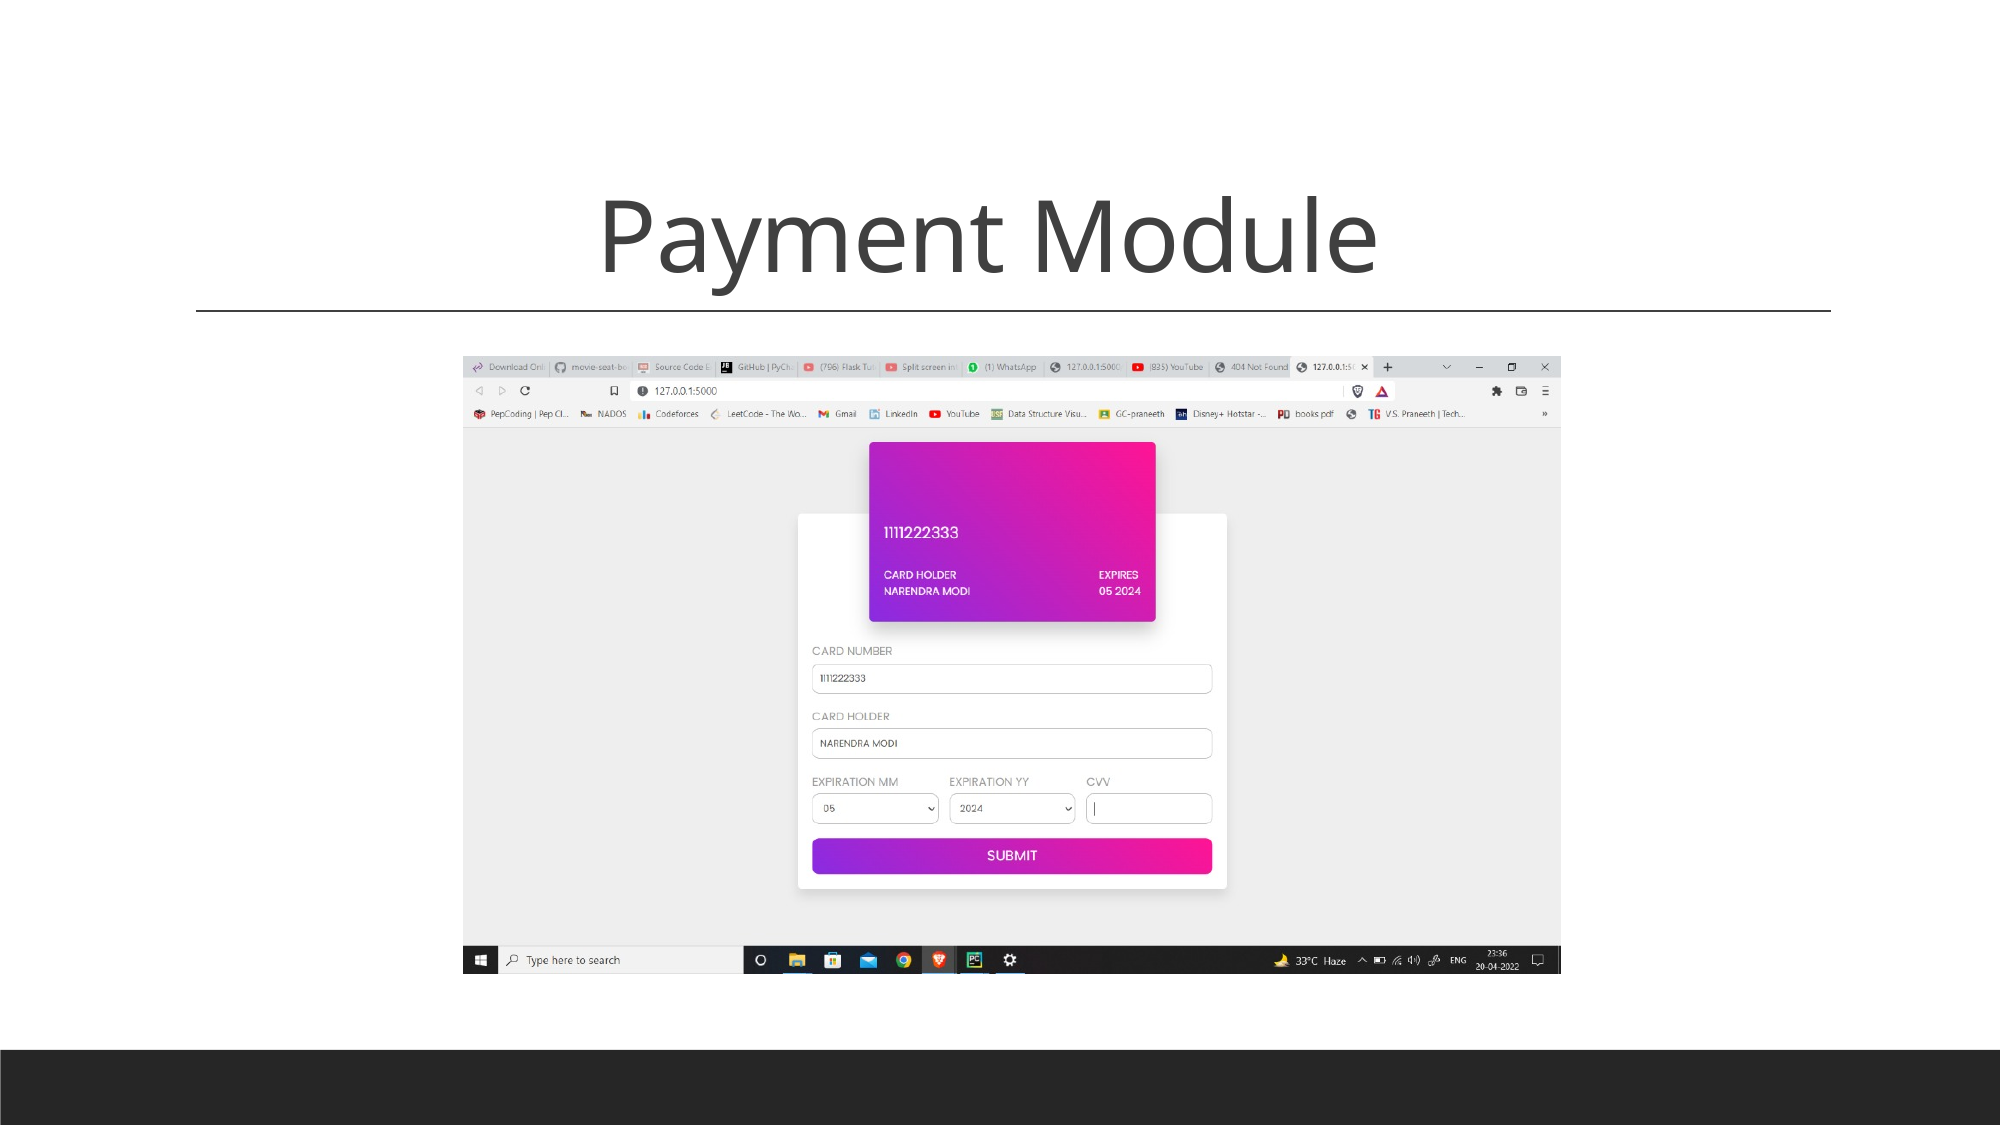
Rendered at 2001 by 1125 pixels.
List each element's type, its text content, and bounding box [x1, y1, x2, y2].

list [463, 356, 1562, 975]
title Payment Module [163, 183, 1814, 422]
